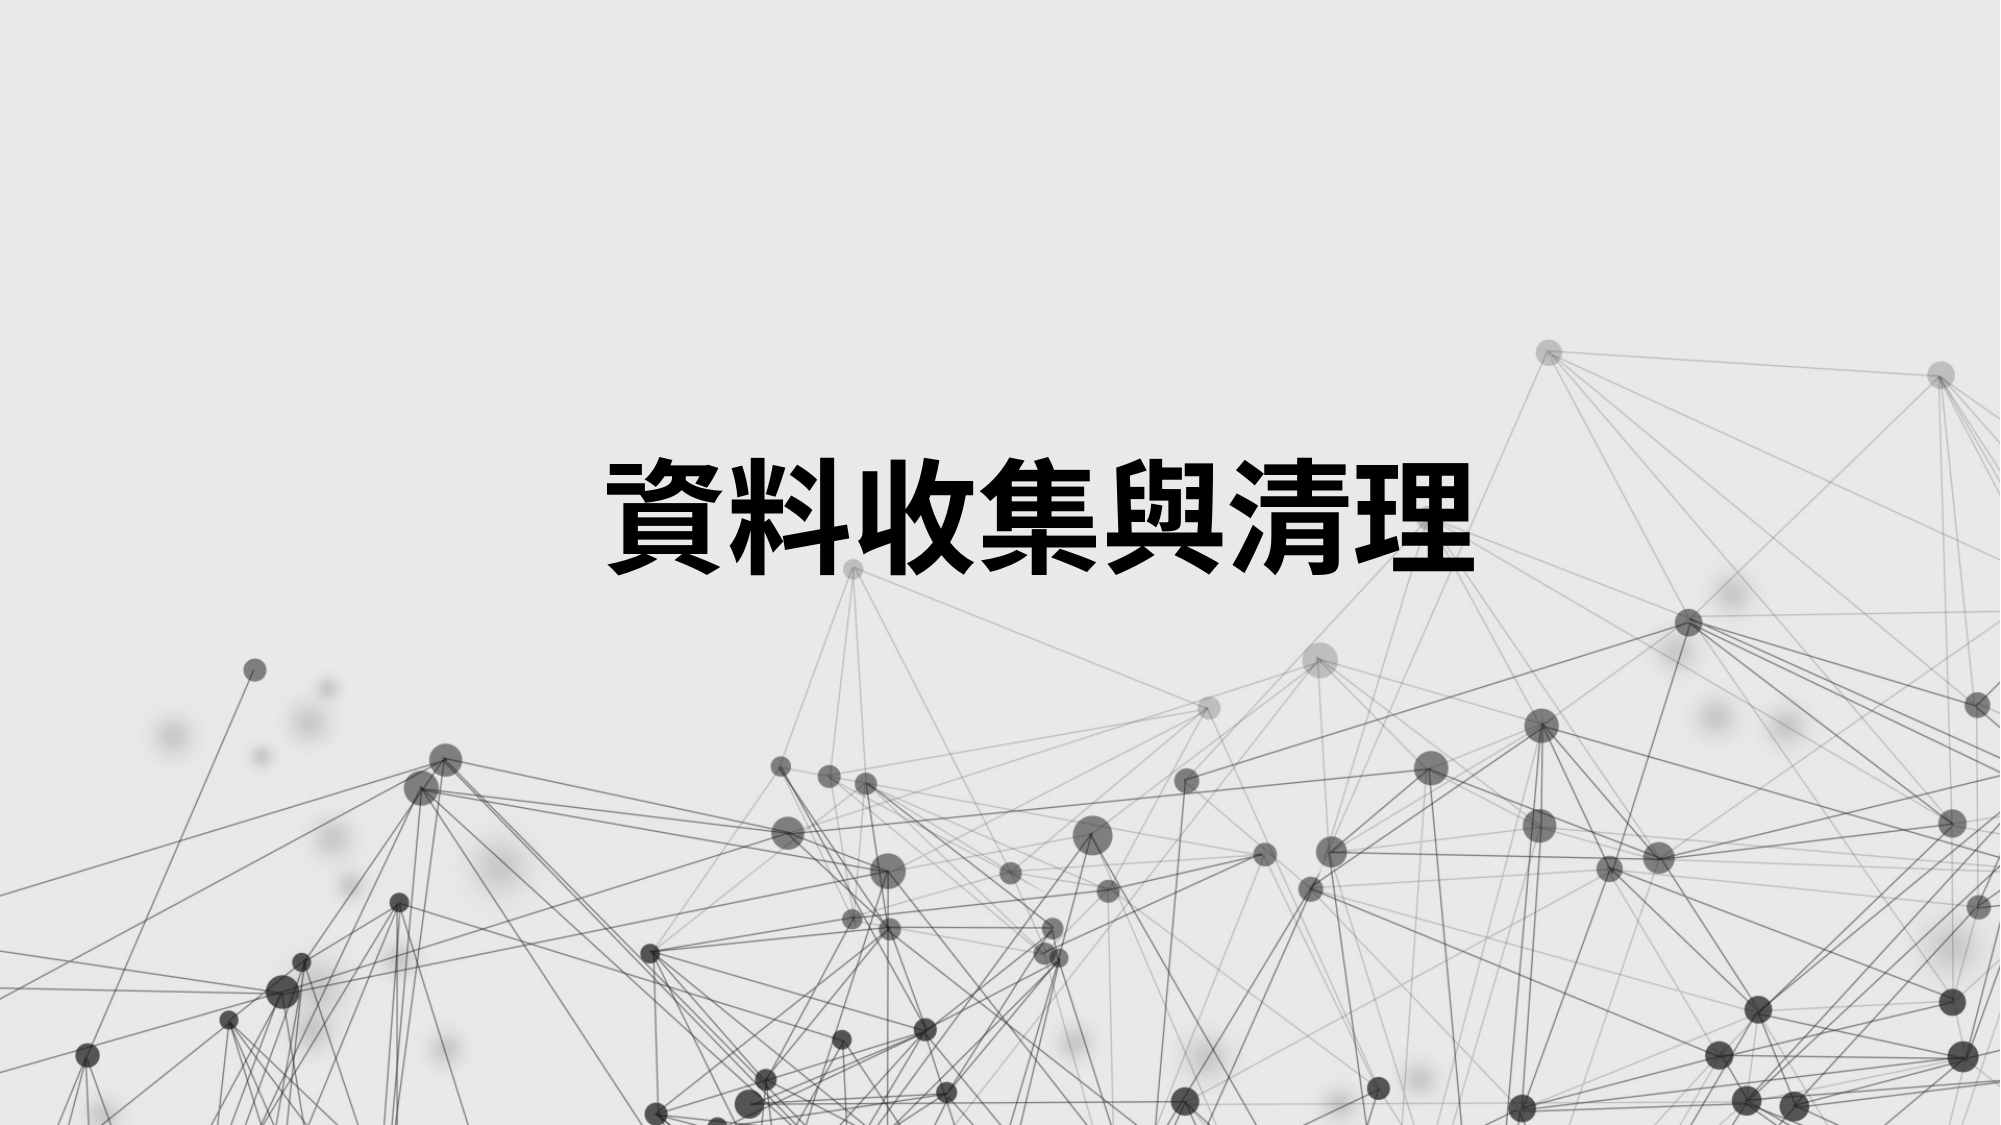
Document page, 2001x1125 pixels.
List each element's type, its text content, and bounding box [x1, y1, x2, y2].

title 資料收集與清理 [289, 415, 1790, 607]
